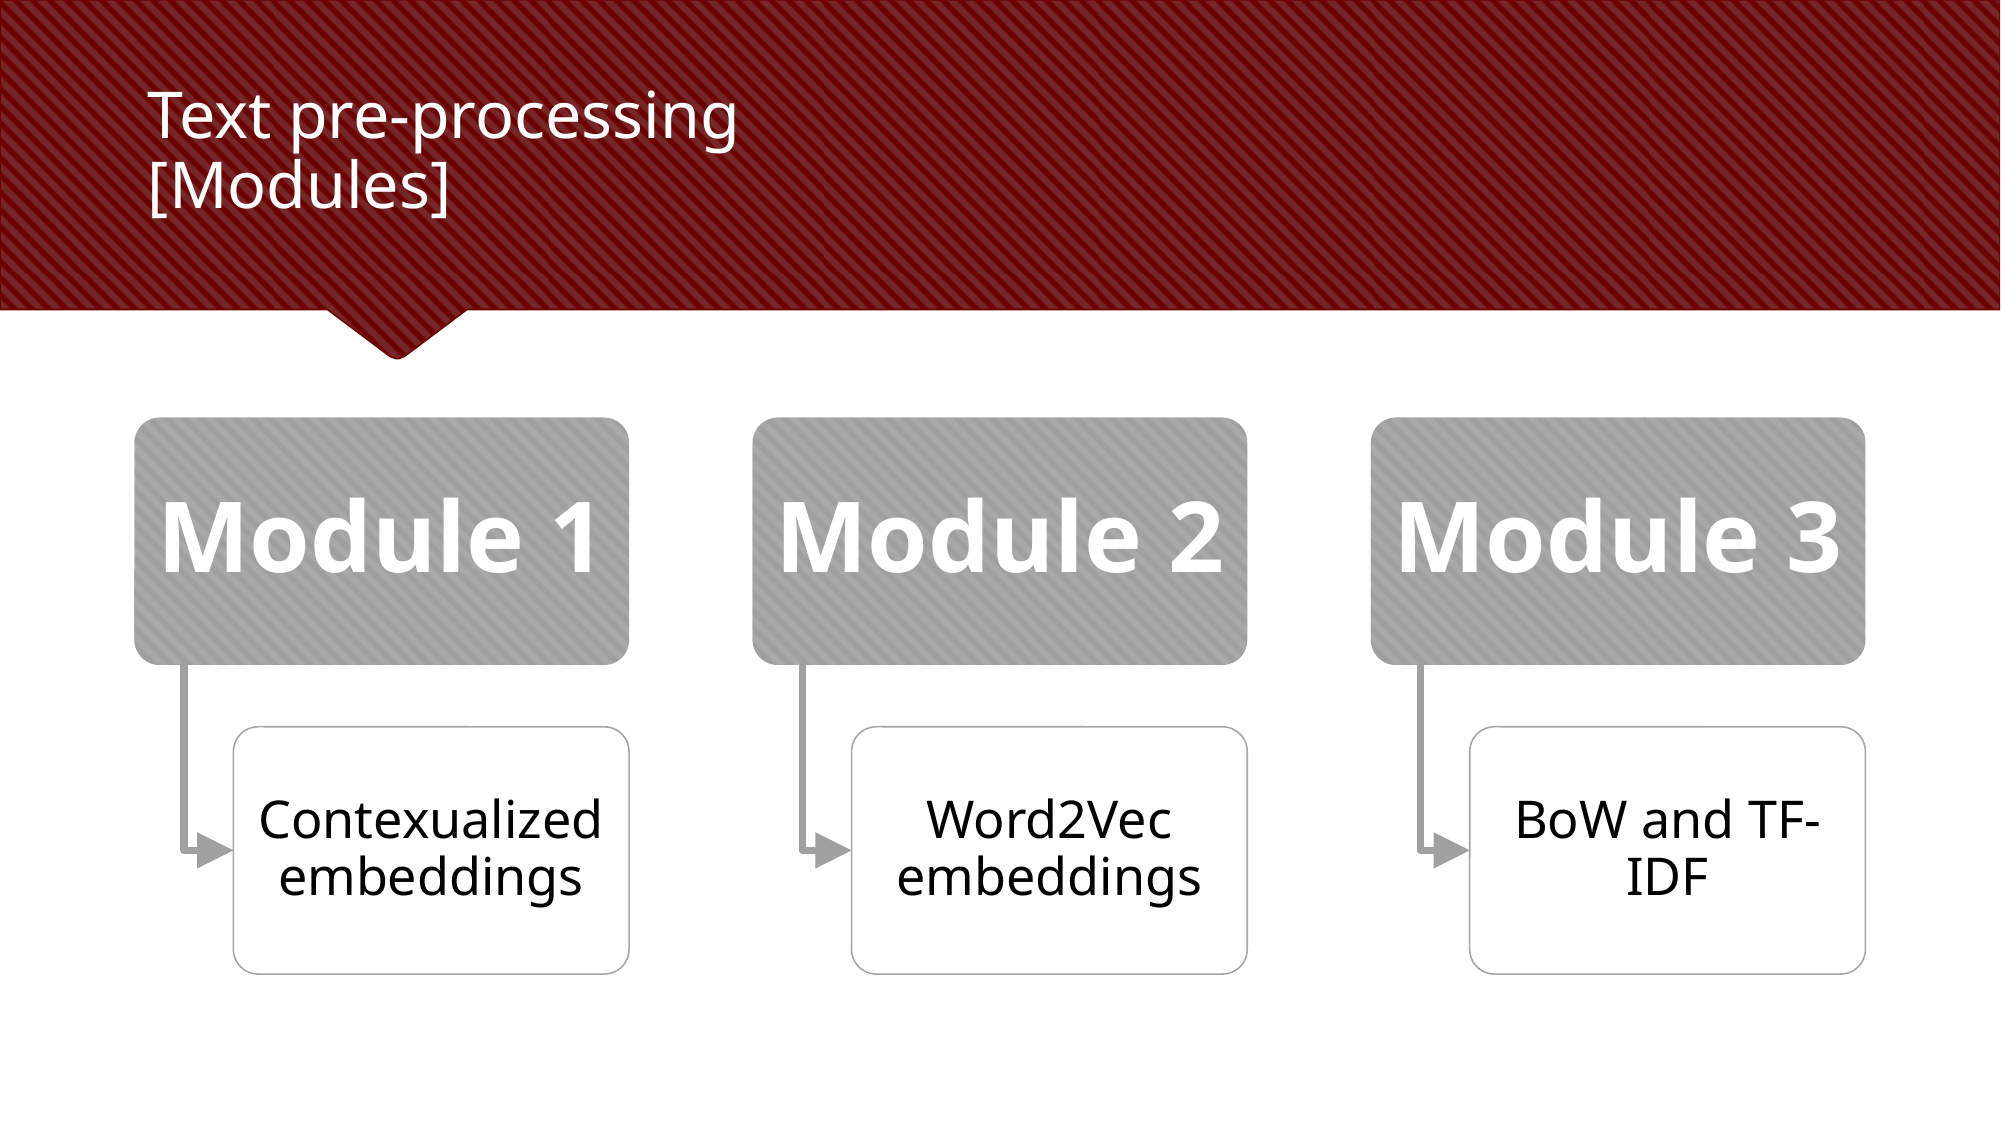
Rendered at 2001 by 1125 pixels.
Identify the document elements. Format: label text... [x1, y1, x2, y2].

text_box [134, 417, 1866, 975]
picture [1, 1, 1999, 357]
title Text pre-processing [Modules] [132, 73, 1868, 233]
